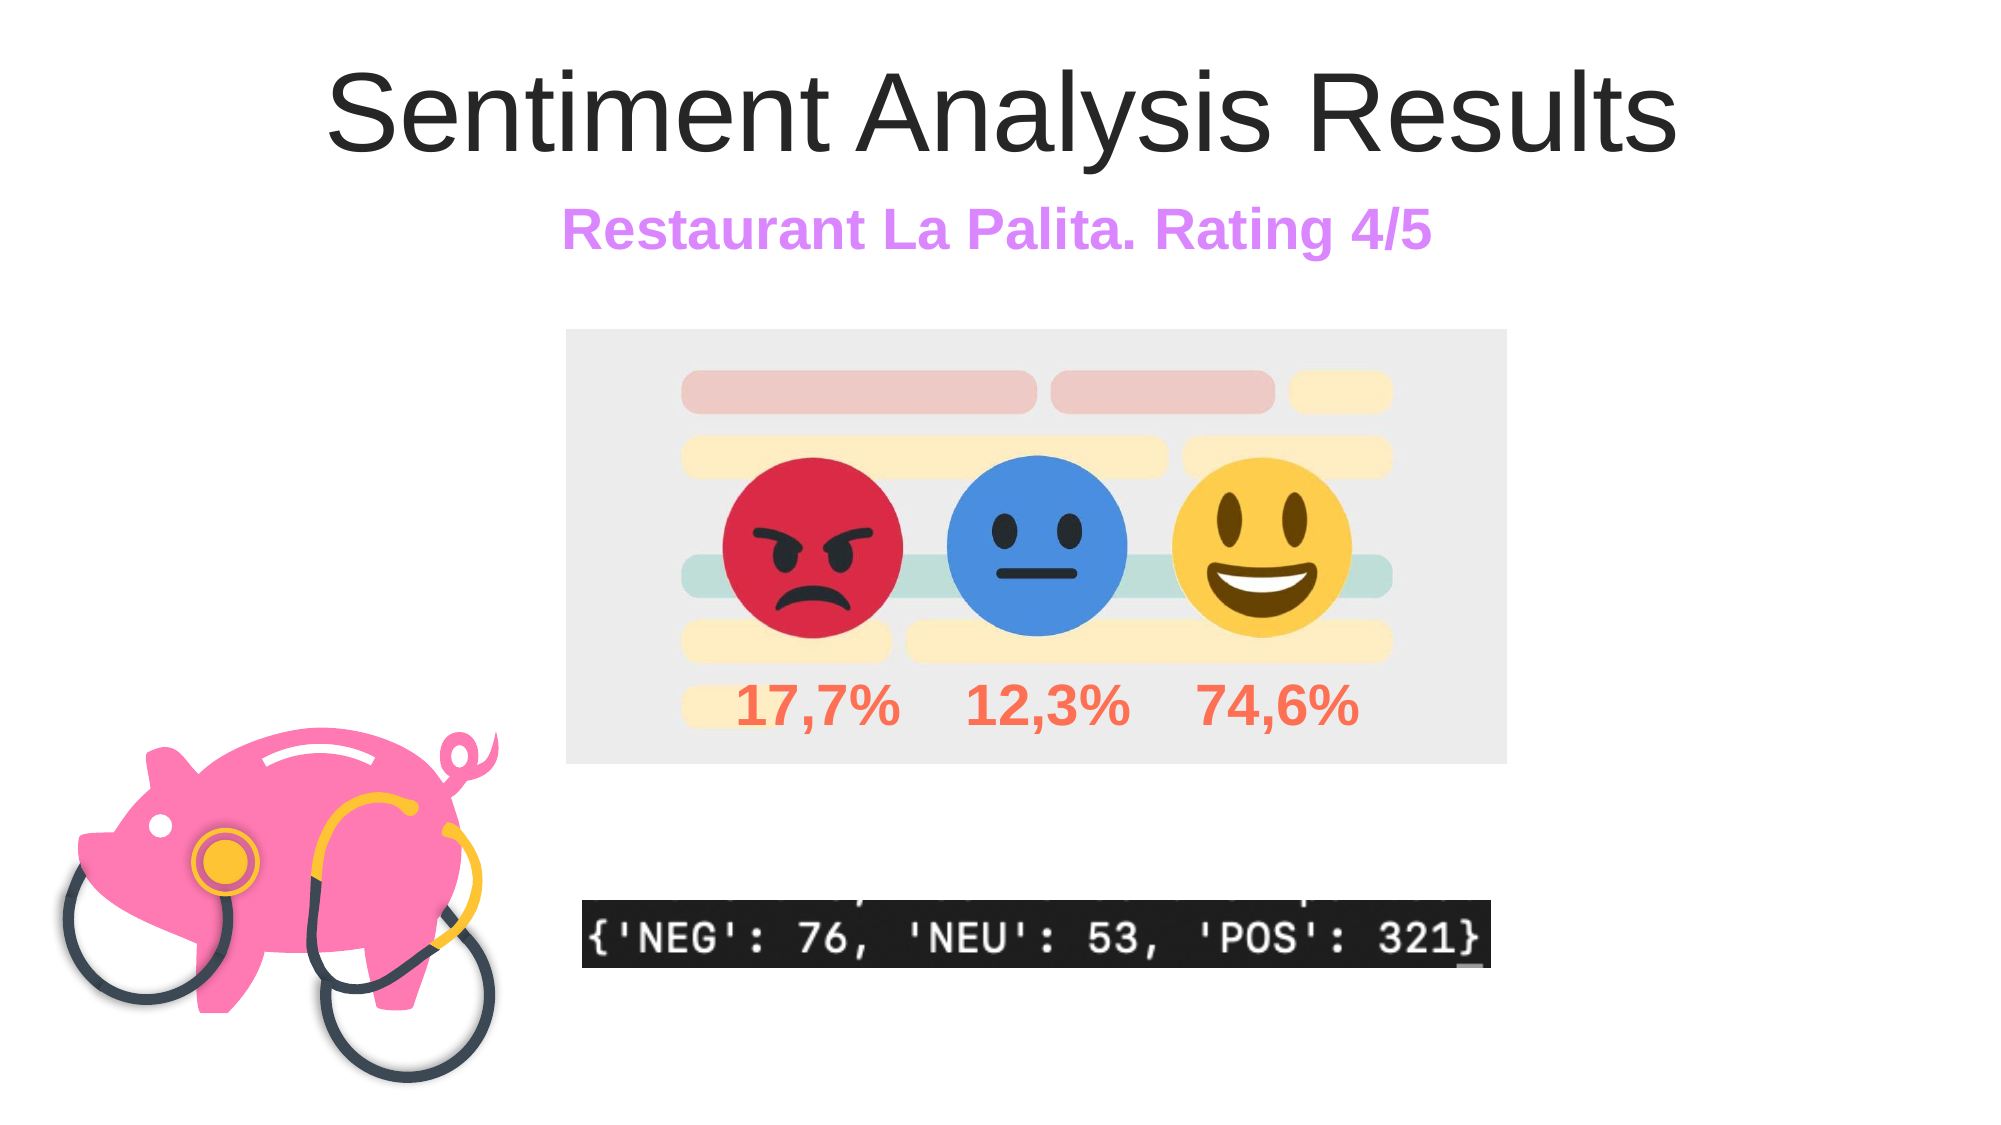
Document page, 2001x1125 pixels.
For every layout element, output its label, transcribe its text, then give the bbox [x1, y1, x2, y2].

list Sentiment Analysis Results [53, 55, 1952, 175]
picture [582, 899, 1492, 969]
picture [566, 329, 1508, 764]
text_box Restaurant La Palita. Rating 4/5 [546, 183, 1618, 260]
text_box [30, 727, 510, 1097]
